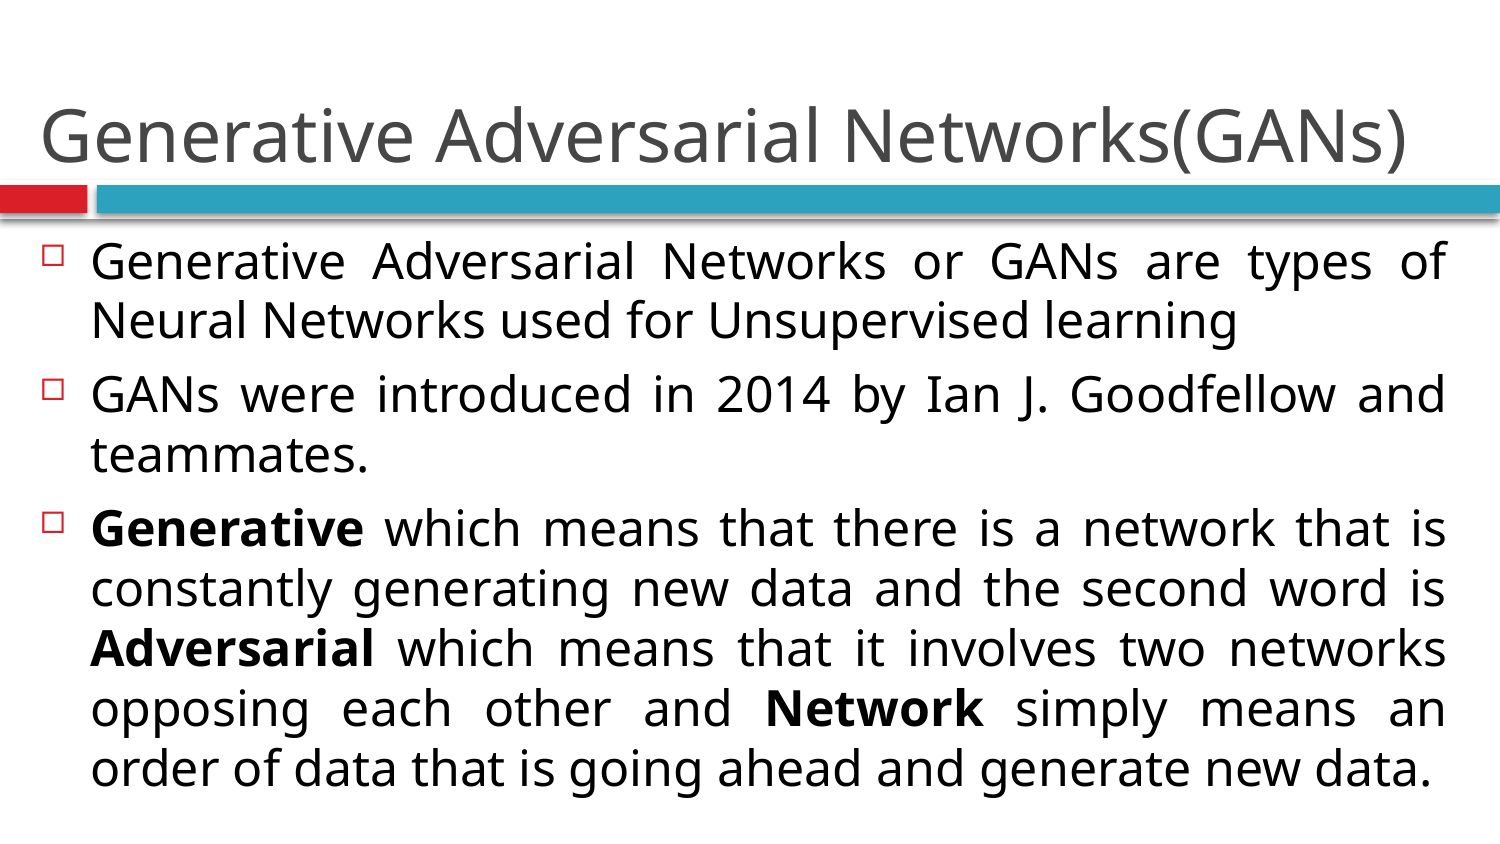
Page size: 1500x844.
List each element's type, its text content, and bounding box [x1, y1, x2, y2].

list Generative Adversarial Networks or GANs are types of Neural Networks used for Unsupervised learning GANs were introduced in 2014 by Ian J. Goodfellow and teammates. Generative which means that there is a network that is constantly generating new data and the second word is Adversarial which means that it involves two networks opposing each other and Network simply means an order of data that is going ahead and generate new data. [24, 221, 1463, 844]
title Generative Adversarial Networks(GANs) [24, 19, 1438, 185]
